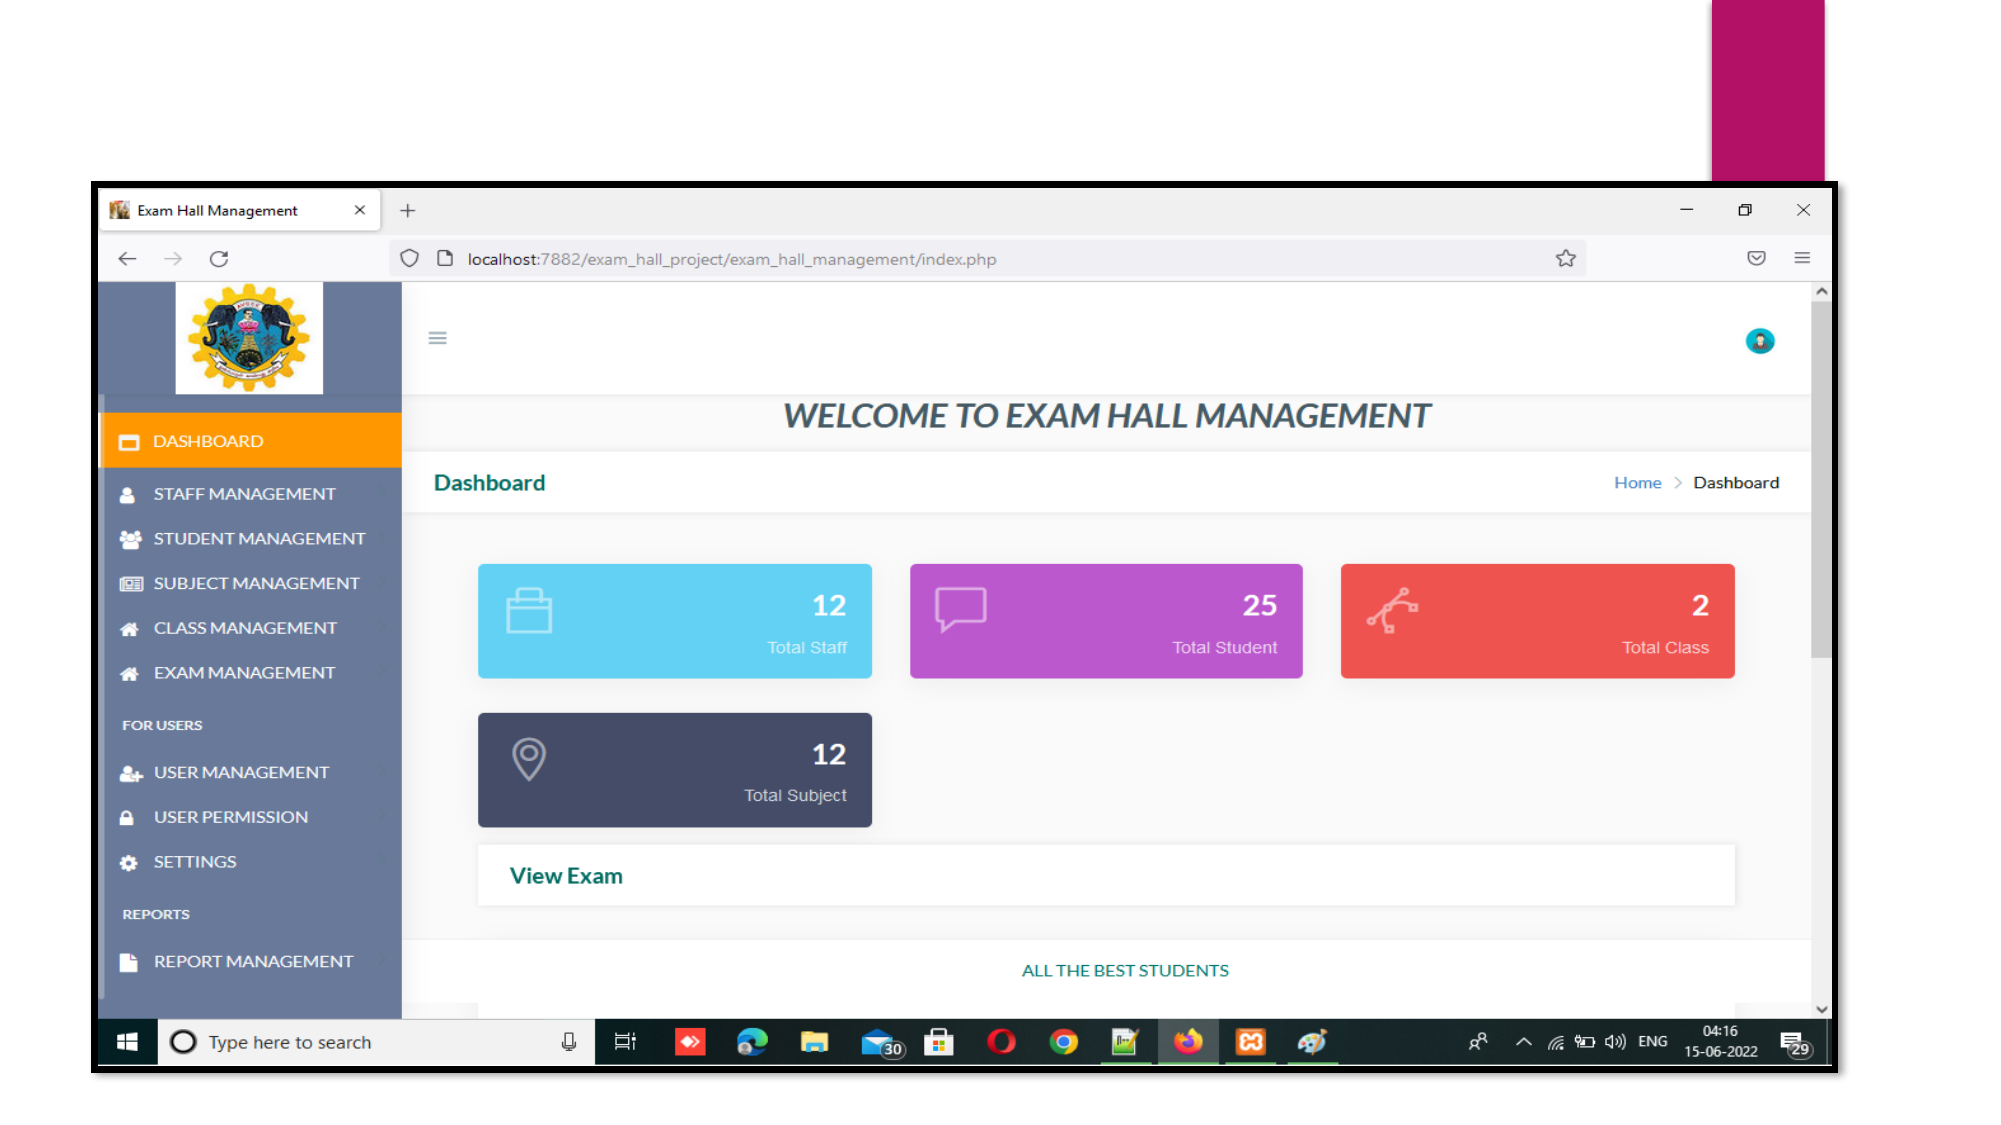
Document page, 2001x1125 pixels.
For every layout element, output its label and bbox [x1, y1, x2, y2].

picture [97, 187, 1833, 1067]
